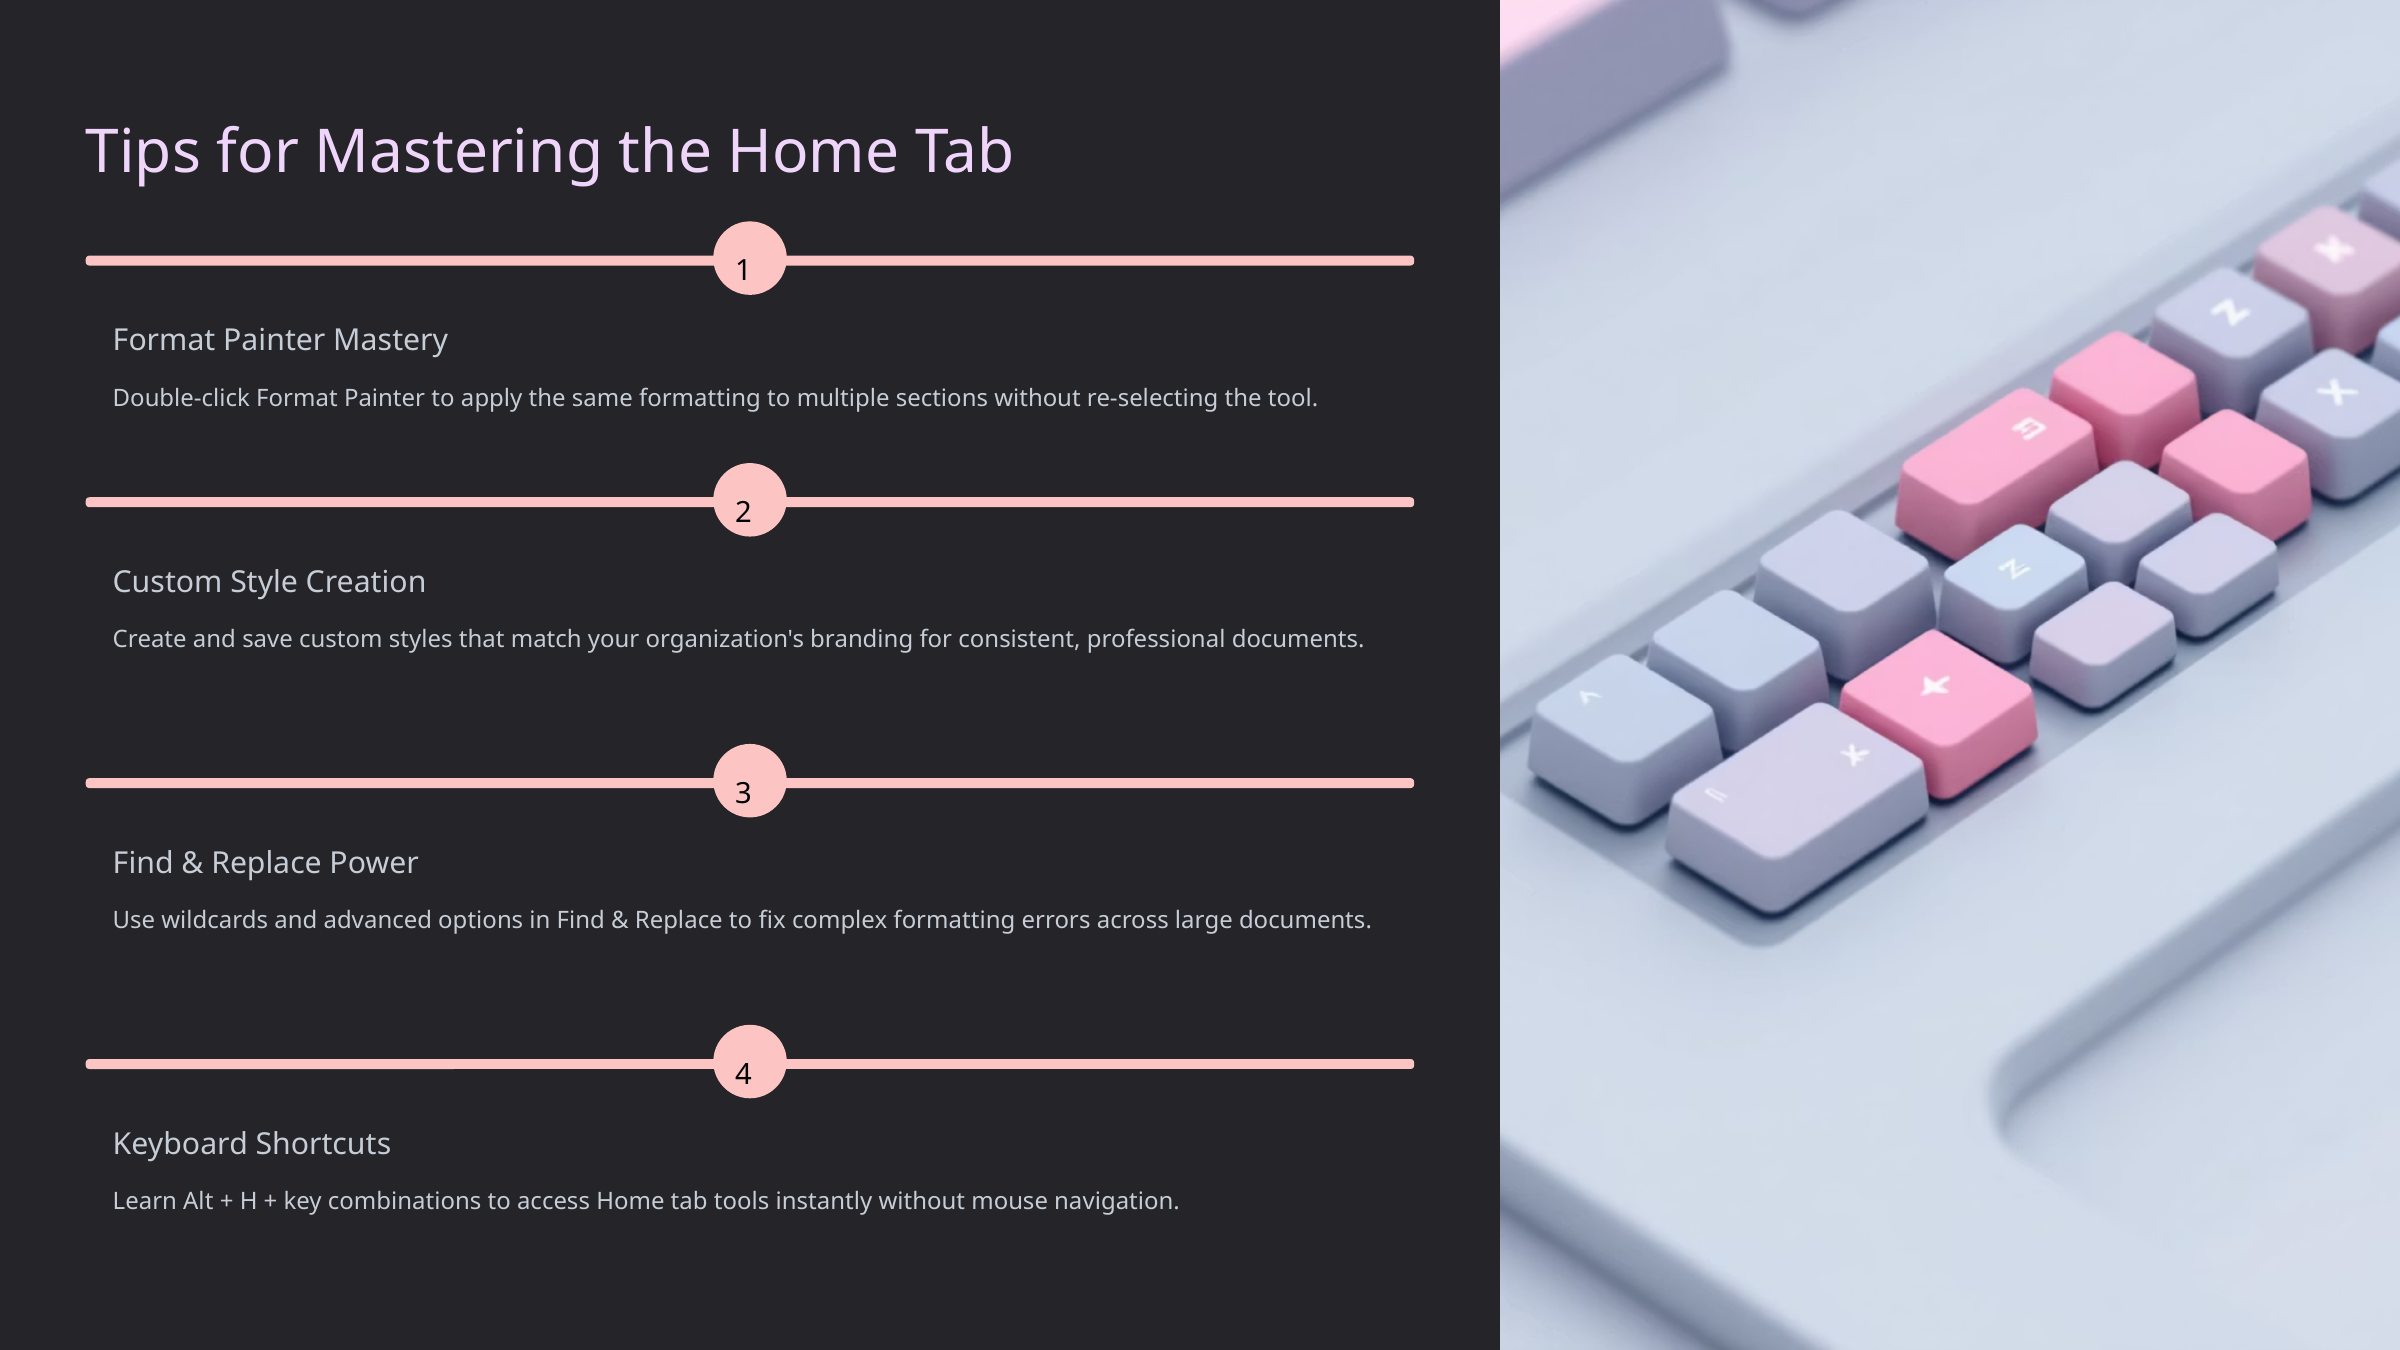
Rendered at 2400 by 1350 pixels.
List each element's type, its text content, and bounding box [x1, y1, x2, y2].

text_box [713, 463, 787, 537]
text_box [85, 778, 714, 789]
text_box [85, 507, 1415, 720]
text_box Keyboard Shortcuts [112, 1122, 419, 1161]
text_box 1 [735, 239, 765, 277]
text_box 3 [735, 762, 765, 799]
text_box Custom Style Creation [112, 560, 435, 600]
text_box Learn Alt + H + key combinations to access Home tab tools instantly without mouse navigation. [112, 1175, 1388, 1215]
text_box Double-click Format Painter to apply the same formatting to multiple sections without re-selecting the tool. [112, 372, 1388, 412]
text_box [85, 787, 1415, 1001]
text_box Create and save custom styles that match your organization's branding for consistent, professional documents. [112, 613, 1388, 693]
text_box [787, 1059, 1415, 1069]
text_box Use wildcards and advanced options in Find & Replace to fix complex formatting errors across large documents. [112, 894, 1388, 974]
text_box [786, 778, 1415, 789]
text_box [85, 1068, 1415, 1242]
text_box [85, 255, 713, 266]
text_box Format Painter Mastery [112, 319, 447, 358]
picture [1499, 0, 2400, 1350]
text_box [786, 497, 1415, 508]
text_box [713, 743, 787, 818]
text_box [85, 1059, 713, 1070]
text_box Find & Replace Power [112, 841, 421, 881]
text_box 2 [735, 481, 765, 519]
text_box [787, 255, 1415, 266]
text_box Tips for Mastering the Home Tab [85, 108, 1011, 185]
text_box [713, 221, 787, 295]
text_box [85, 265, 1415, 439]
text_box [85, 497, 714, 508]
text_box [713, 1024, 787, 1099]
text_box 4 [735, 1043, 765, 1080]
